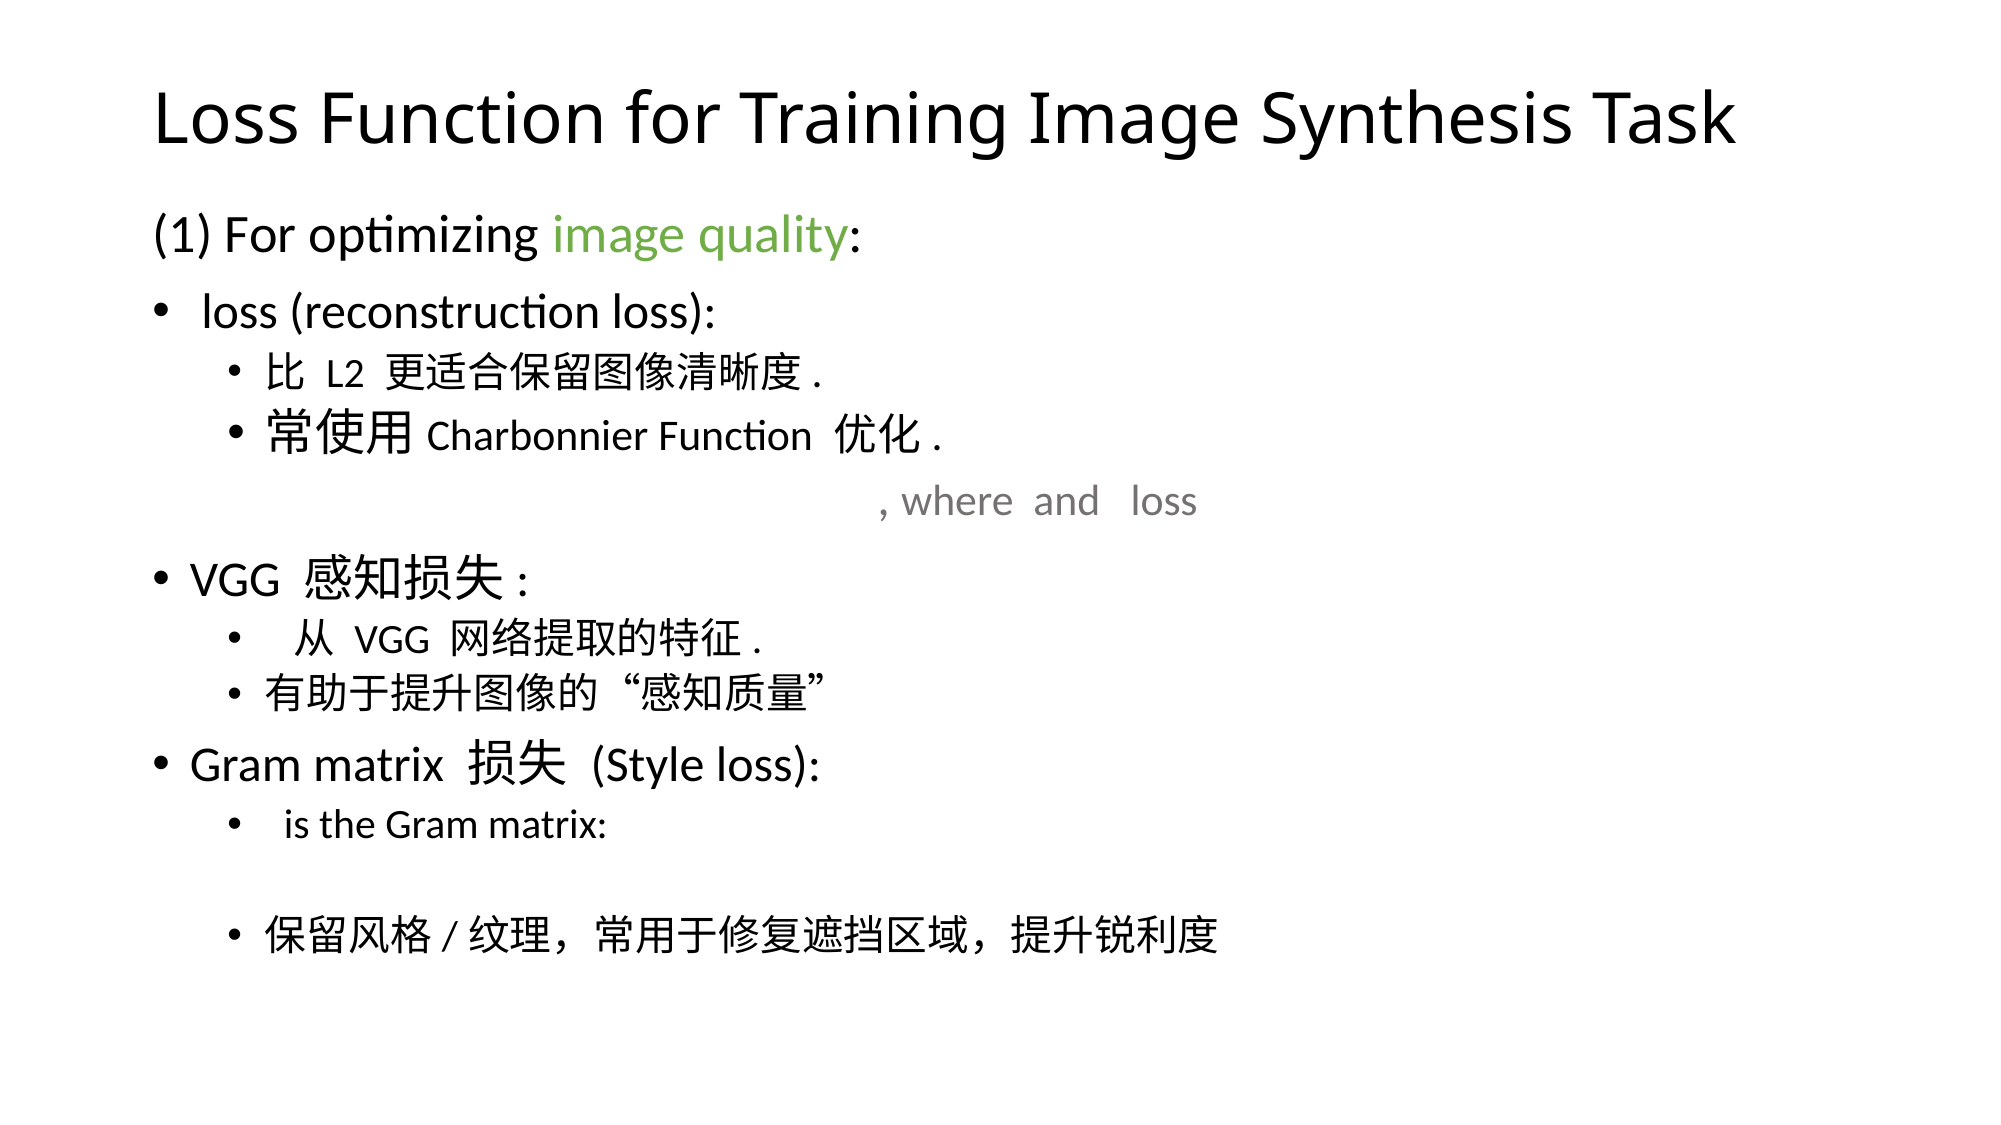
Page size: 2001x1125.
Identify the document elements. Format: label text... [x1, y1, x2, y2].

title Loss Function for Training Image Synthesis Task [137, 42, 1863, 199]
